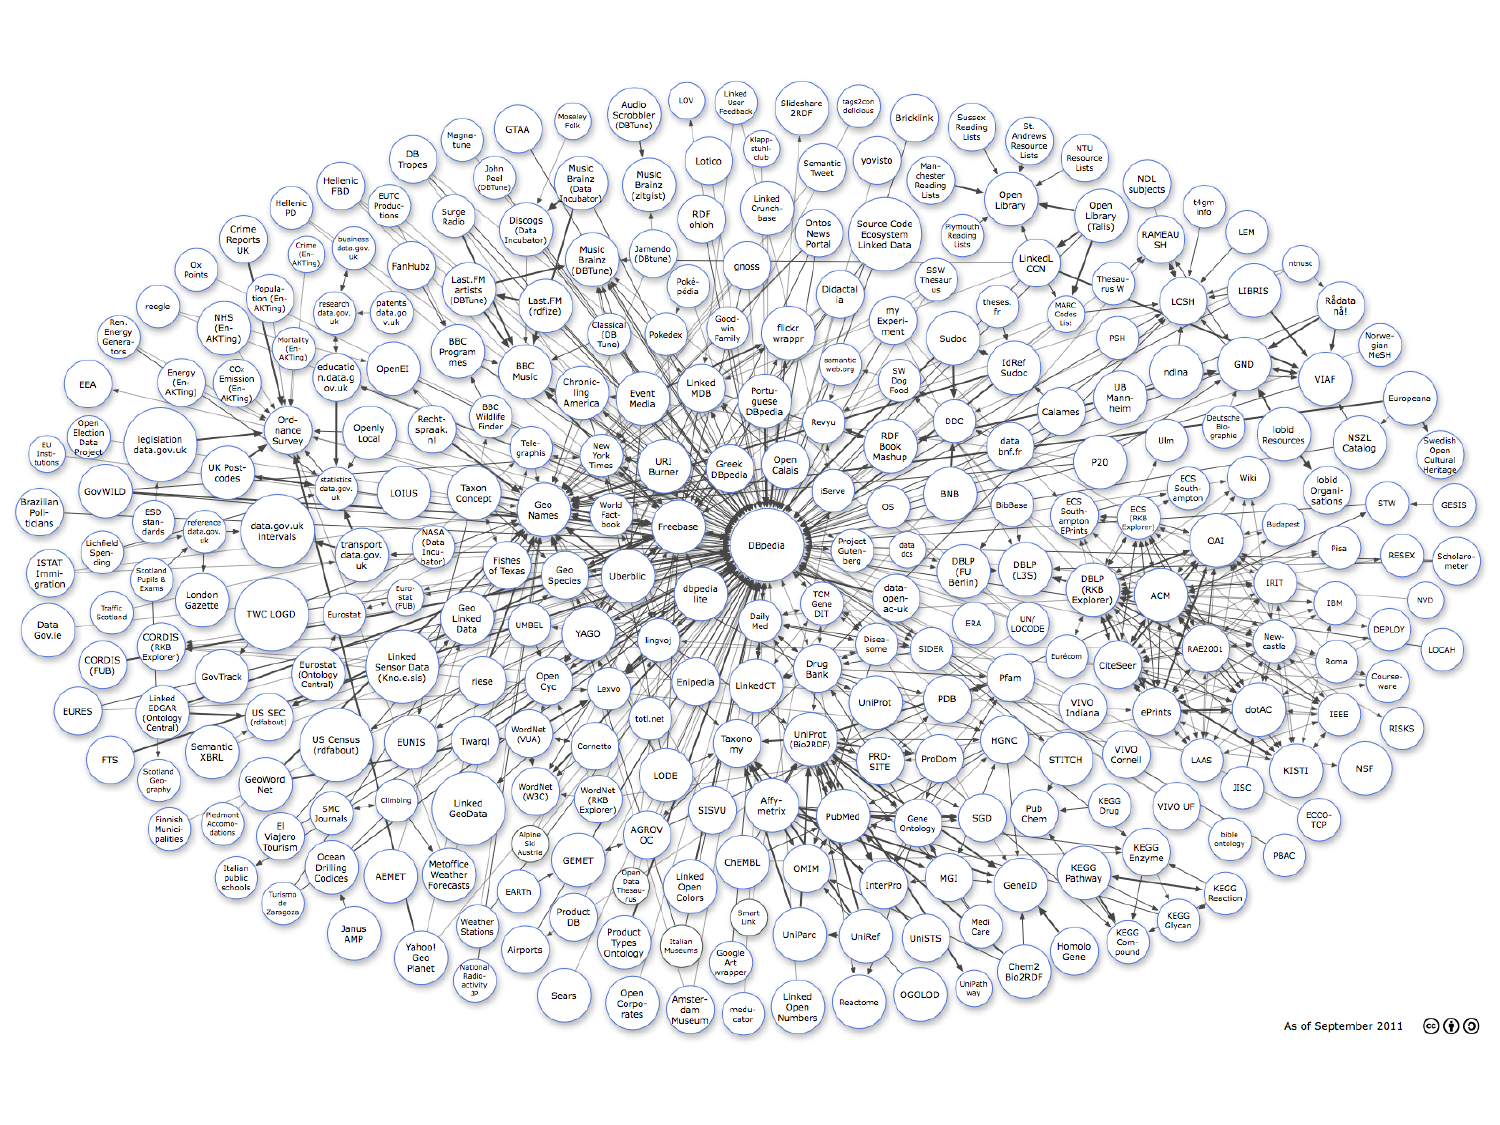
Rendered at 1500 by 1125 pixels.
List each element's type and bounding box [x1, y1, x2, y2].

picture [0, 66, 1500, 1056]
